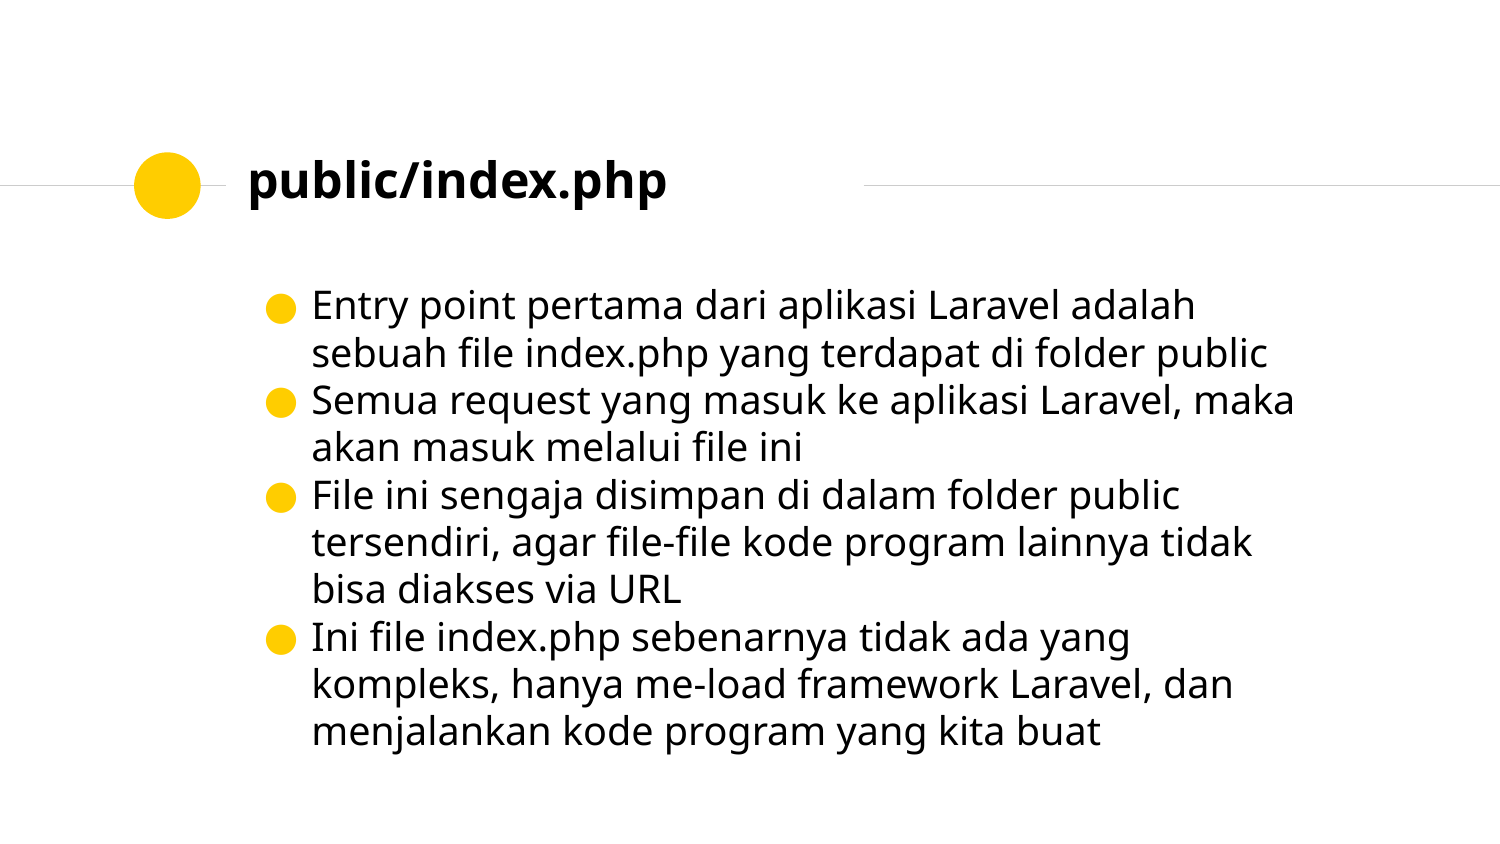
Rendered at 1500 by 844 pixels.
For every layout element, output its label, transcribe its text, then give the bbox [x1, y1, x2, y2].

title public/index.php [232, 133, 869, 206]
list Entry point pertama dari aplikasi Laravel adalah sebuah file index.php yang terdapat di folder public Semua request yang masuk ke aplikasi Laravel, maka akan masuk melalui file ini File ini sengaja disimpan di dalam folder public tersendiri, agar file-file kode program lainnya tidak bisa diakses via URL Ini file index.php sebenarnya tidak ada yang kompleks, hanya me-load framework Laravel, dan menjalankan kode program yang kita buat [226, 265, 1344, 776]
